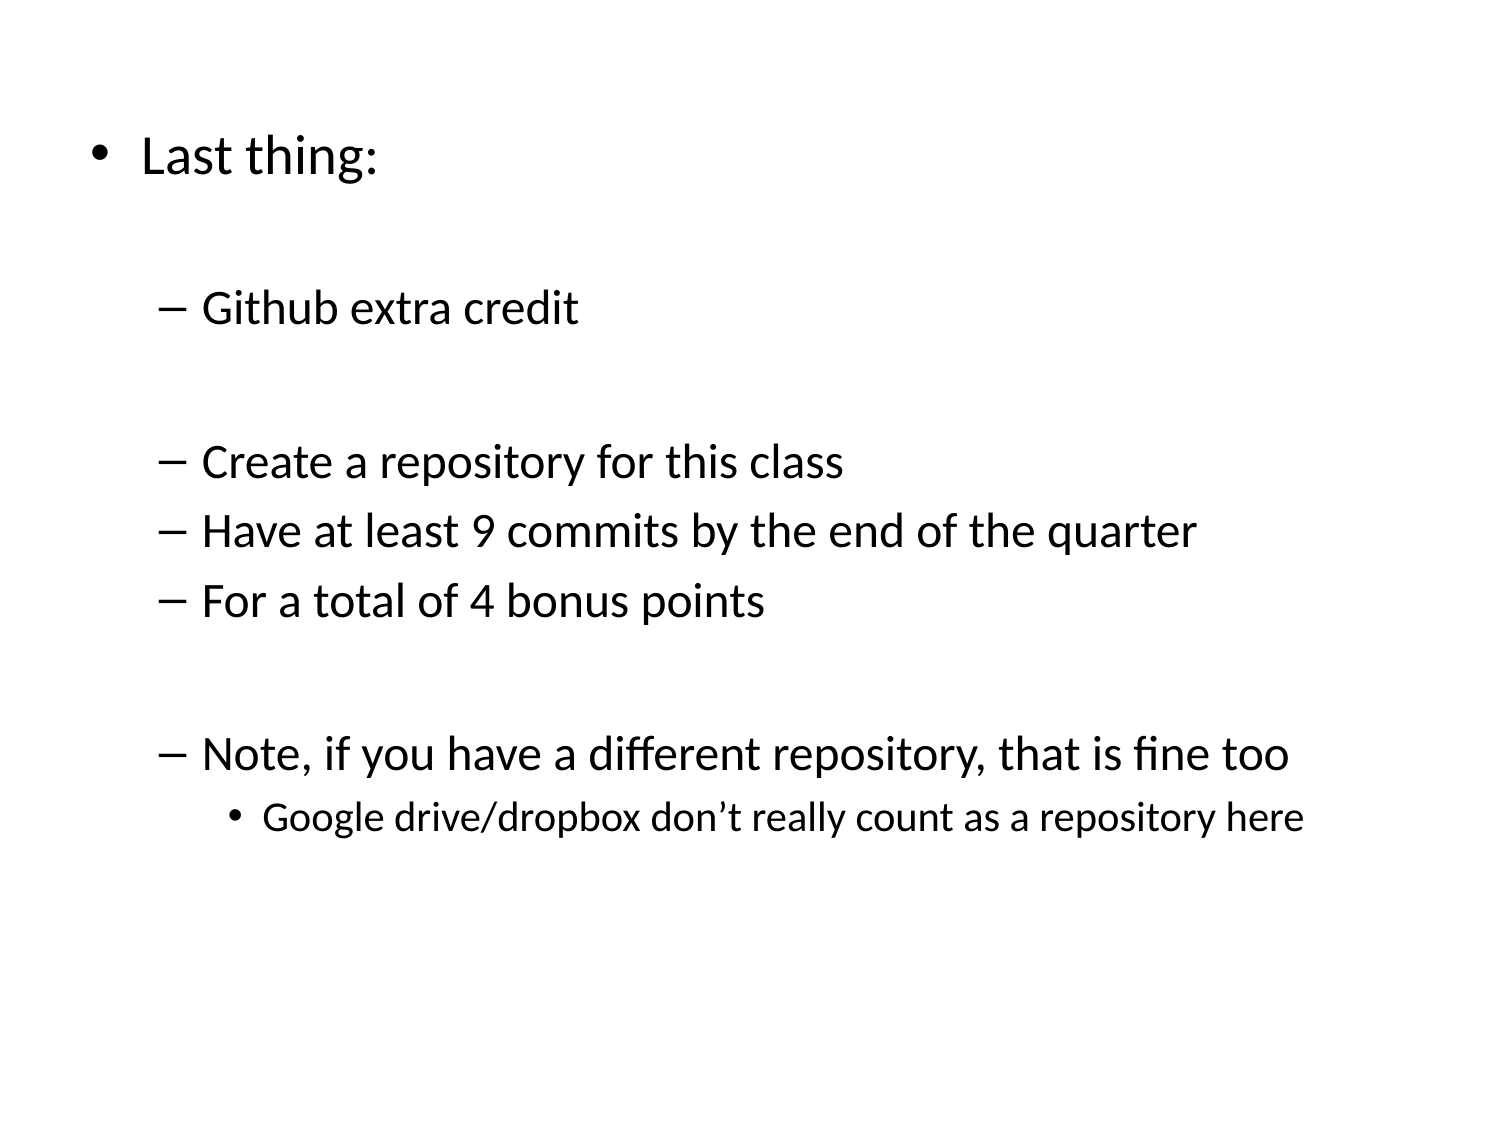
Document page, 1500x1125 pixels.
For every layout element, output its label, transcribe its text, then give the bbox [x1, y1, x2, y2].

list Last thing: Github extra credit Create a repository for this class Have at least 9 commits by the end of the quarter For a total of 4 bonus points Note, if you have a different repository, that is fine too Google drive/dropbox don’t really count as a repository here [75, 110, 1425, 853]
